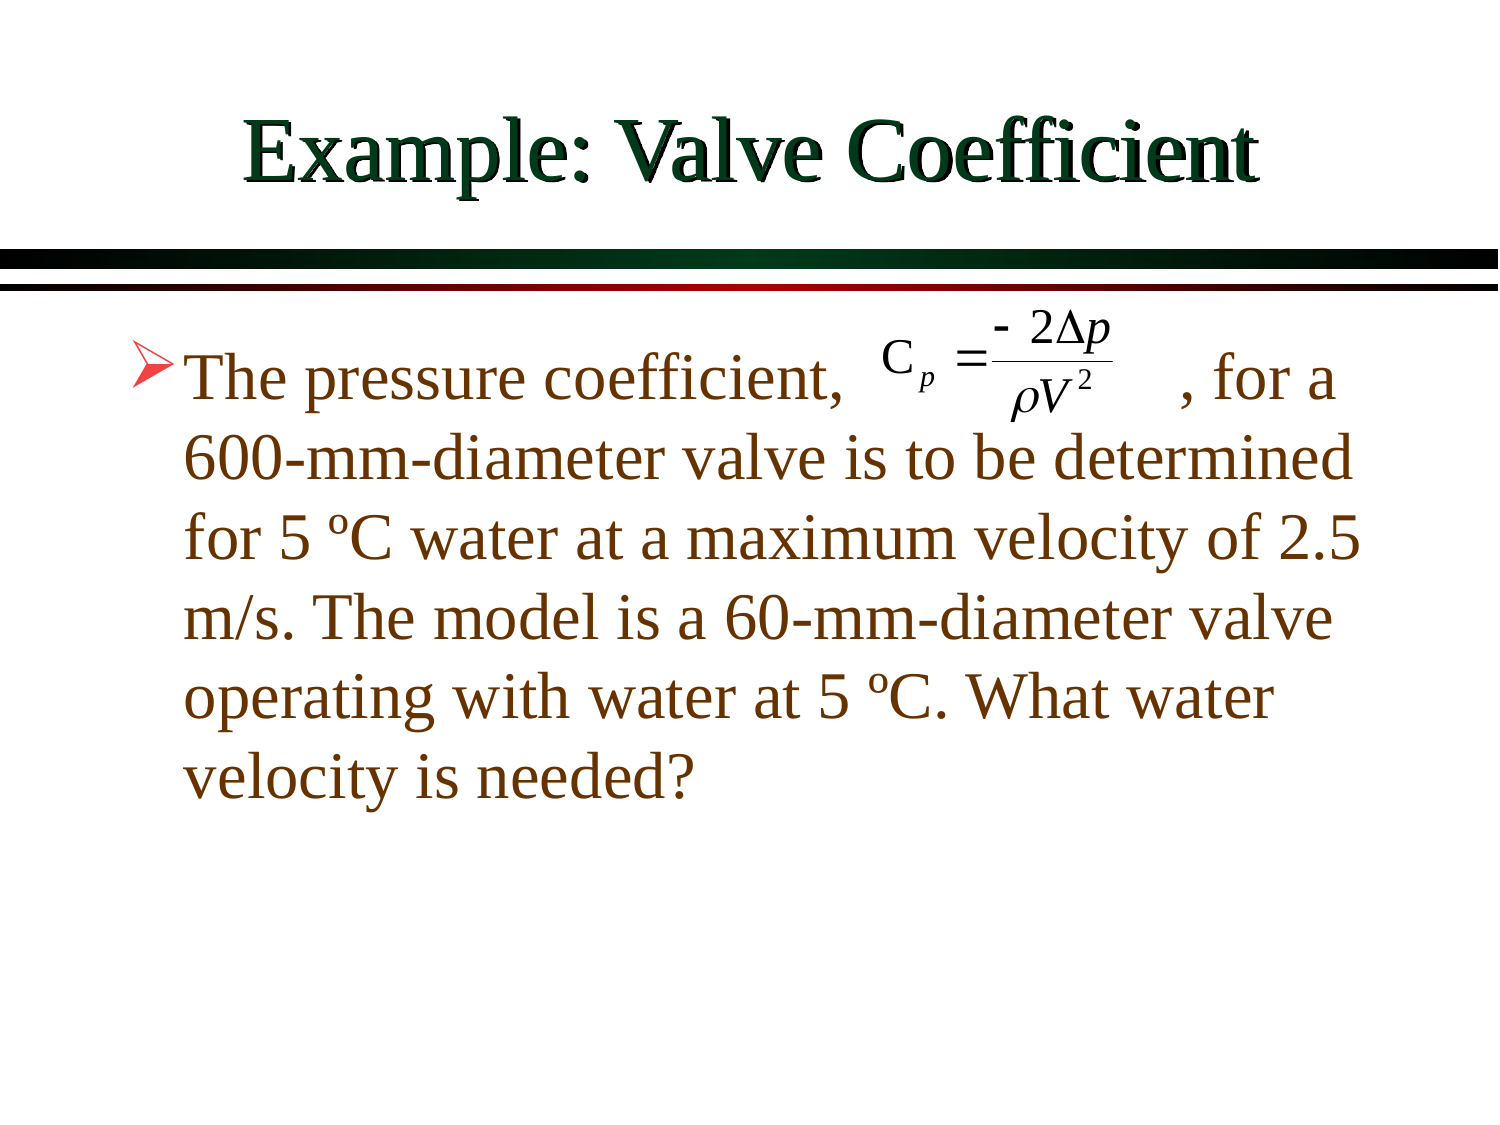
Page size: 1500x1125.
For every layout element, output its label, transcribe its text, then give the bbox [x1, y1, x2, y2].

title Example: Valve Coefficient [112, 49, 1388, 238]
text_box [878, 298, 1119, 429]
list The pressure coefficient, , for a 600-mm-diameter valve is to be determined for 5 ºC water at a maximum velocity of 2.5 m/s. The model is a 60-mm-diameter valve operating with water at 5 ºC. What water velocity is needed? [112, 324, 1388, 1001]
